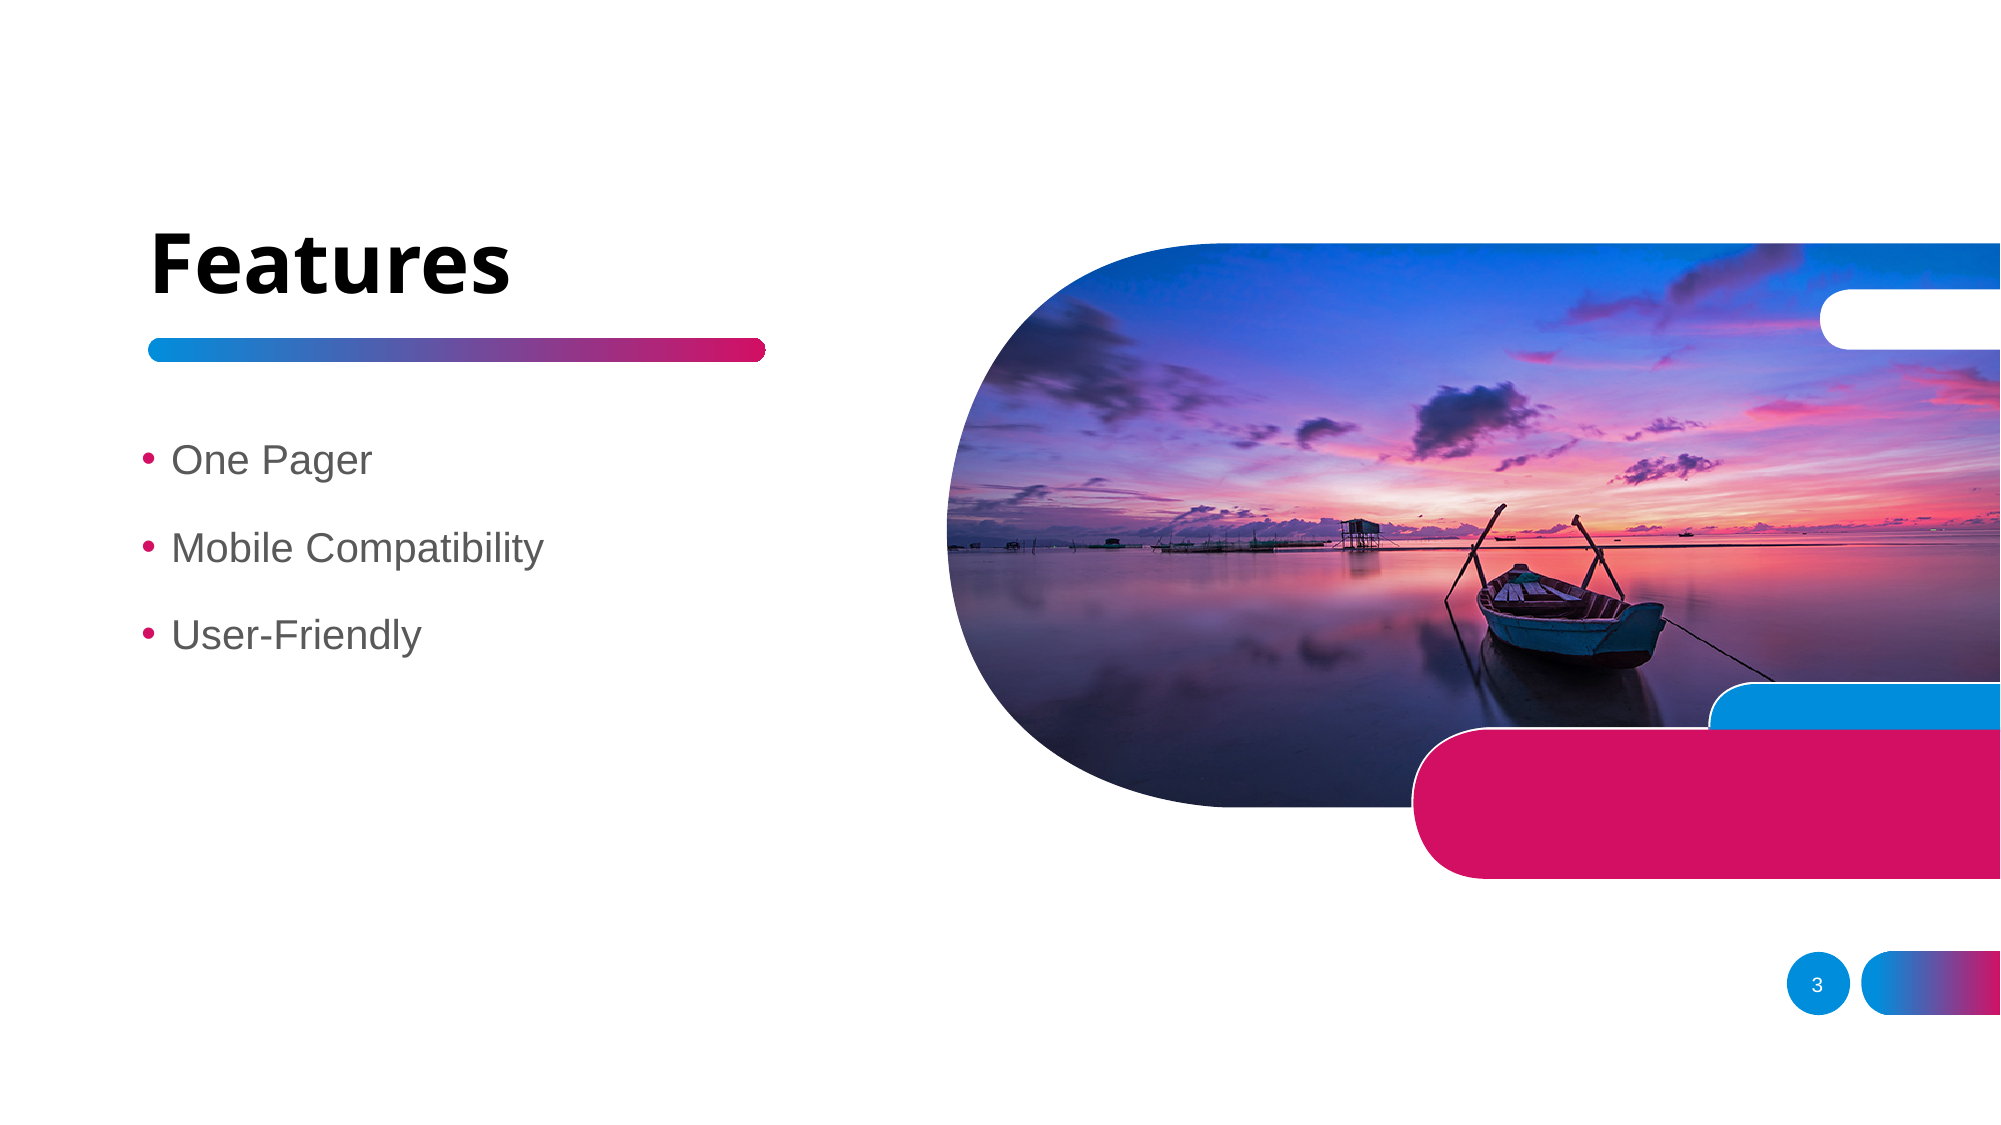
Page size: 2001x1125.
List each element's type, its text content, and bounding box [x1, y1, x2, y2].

list One Pager Mobile Compatibility User-Friendly [126, 400, 873, 939]
title Features [133, 202, 873, 331]
slide_number 3 [1772, 954, 1863, 1015]
picture [946, 243, 2001, 808]
